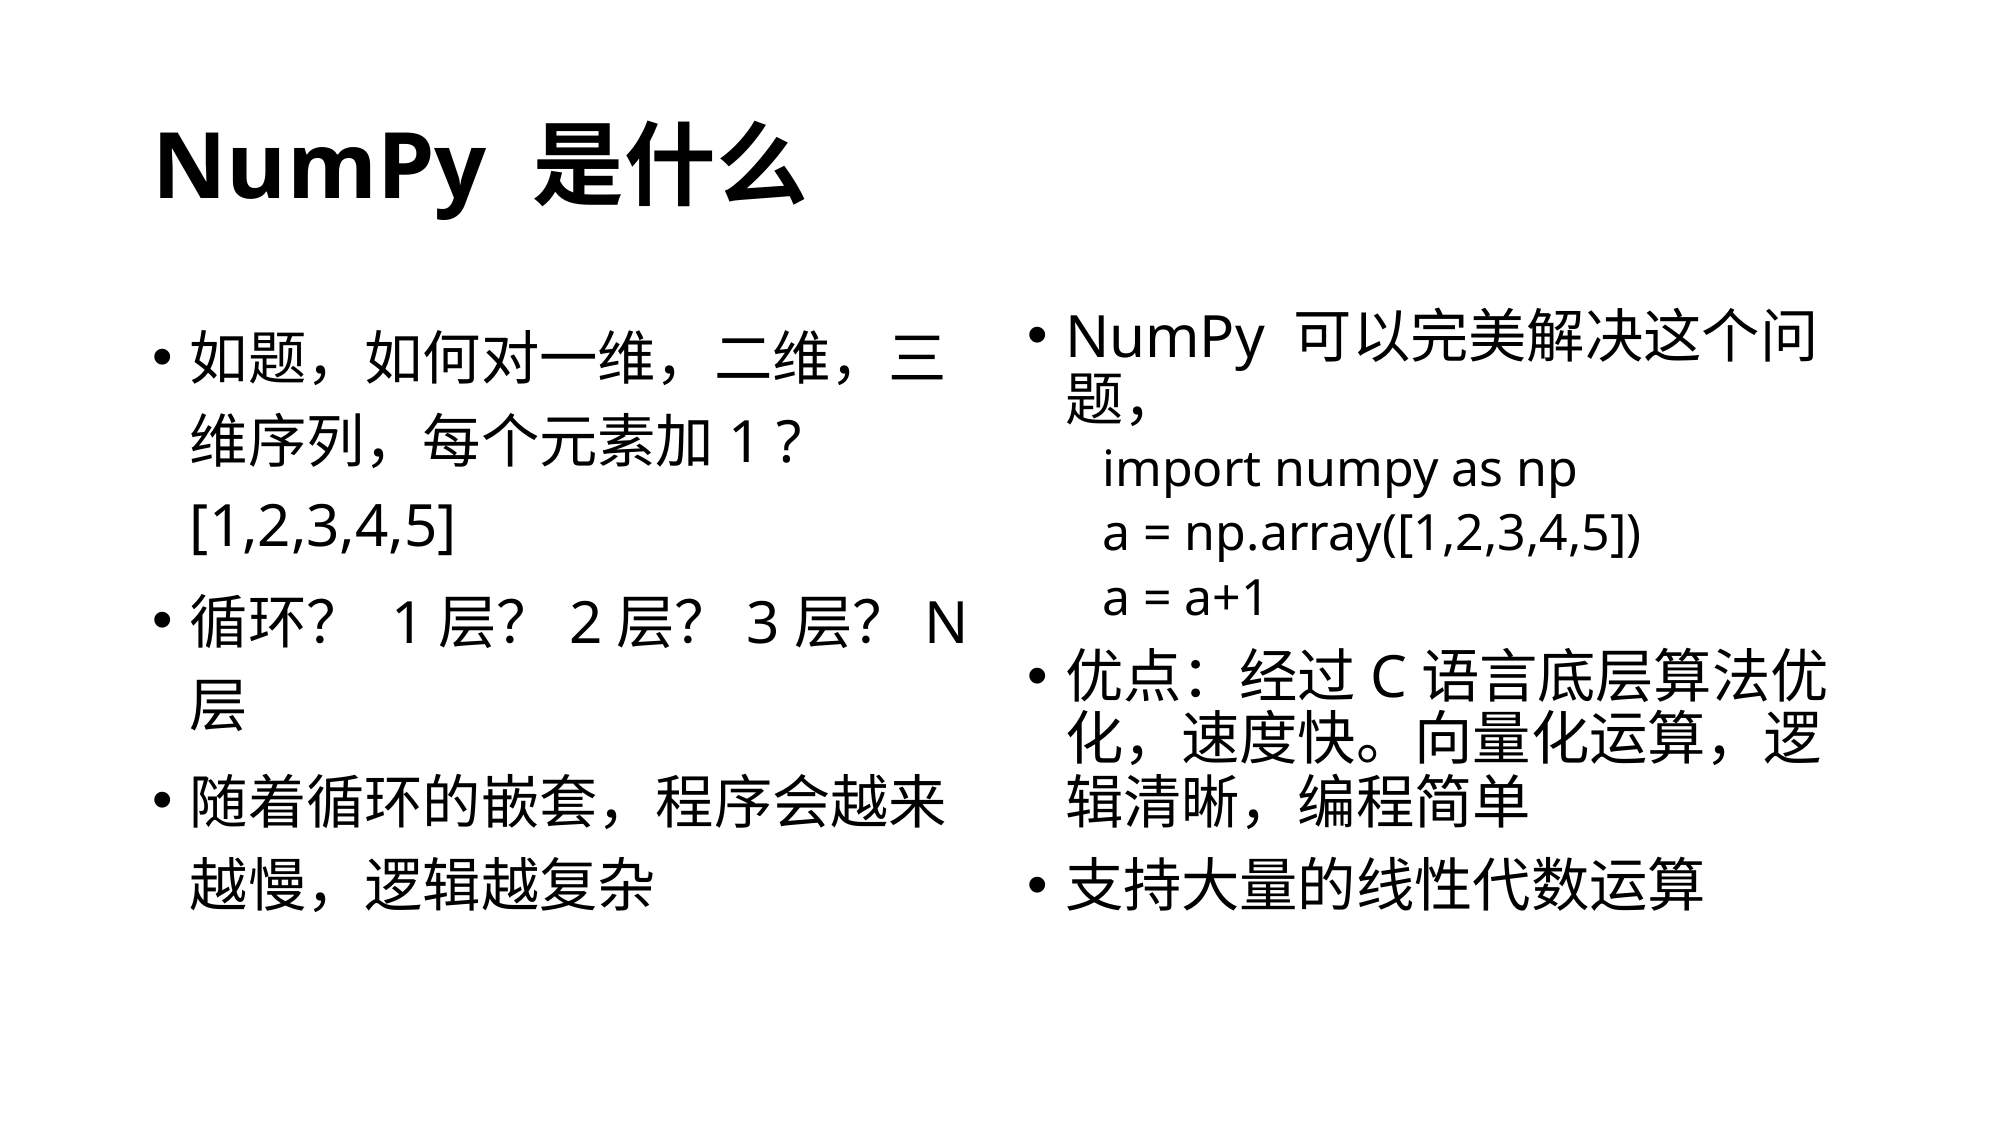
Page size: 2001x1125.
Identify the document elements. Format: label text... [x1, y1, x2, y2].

list NumPy 可以完美解决这个问题， import numpy as np a = np.array([1,2,3,4,5]) a = a+1 优点：经过C语言底层算法优化，速度快。向量化运算，逻辑清晰，编程简单 支持大量的线性代数运算 [1012, 299, 1863, 1014]
title NumPy 是什么 [137, 59, 1863, 278]
list 如题，如何对一维，二维，三维序列，每个元素加1 ? [1,2,3,4,5] 循环？ 1层？2层？3层？N层 随着循环的嵌套，程序会越来越慢，逻辑越复杂 [137, 299, 988, 1014]
